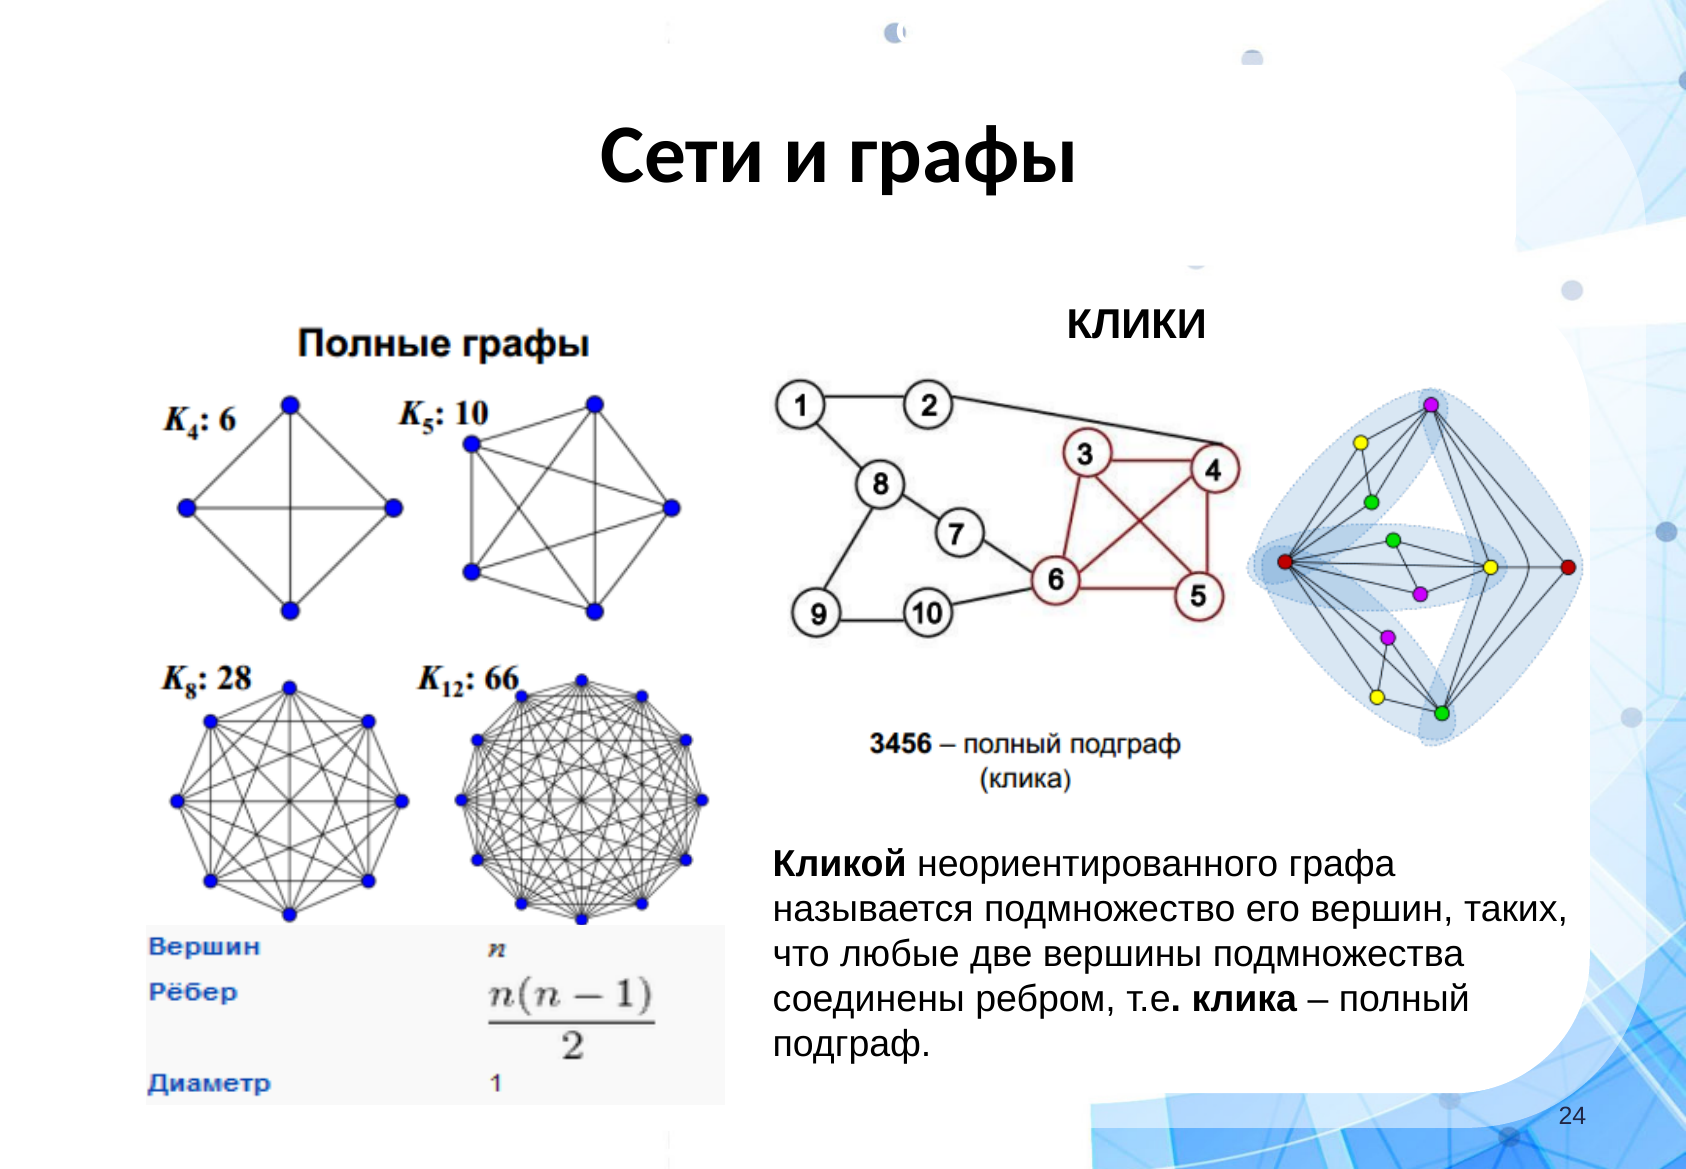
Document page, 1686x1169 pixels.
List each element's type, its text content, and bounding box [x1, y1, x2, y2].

text_box ‹#› [1492, 1083, 1602, 1146]
title Сети и графы [163, 90, 1517, 253]
text_box [42, 280, 1590, 1094]
text_box Кликой неориентированного графа называется подмножество его вершин, таких, что любые две вершины подмножества соединены ребром, т.е. клика – полный подграф. [757, 831, 1585, 1072]
picture [769, 366, 1588, 805]
picture [0, 0, 1686, 1169]
picture [145, 308, 725, 1105]
text_box [145, 64, 1516, 266]
text_box КЛИКИ [915, 289, 1359, 355]
text_box Сложные сети [679, 0, 1013, 58]
text_box [39, 52, 1647, 1128]
